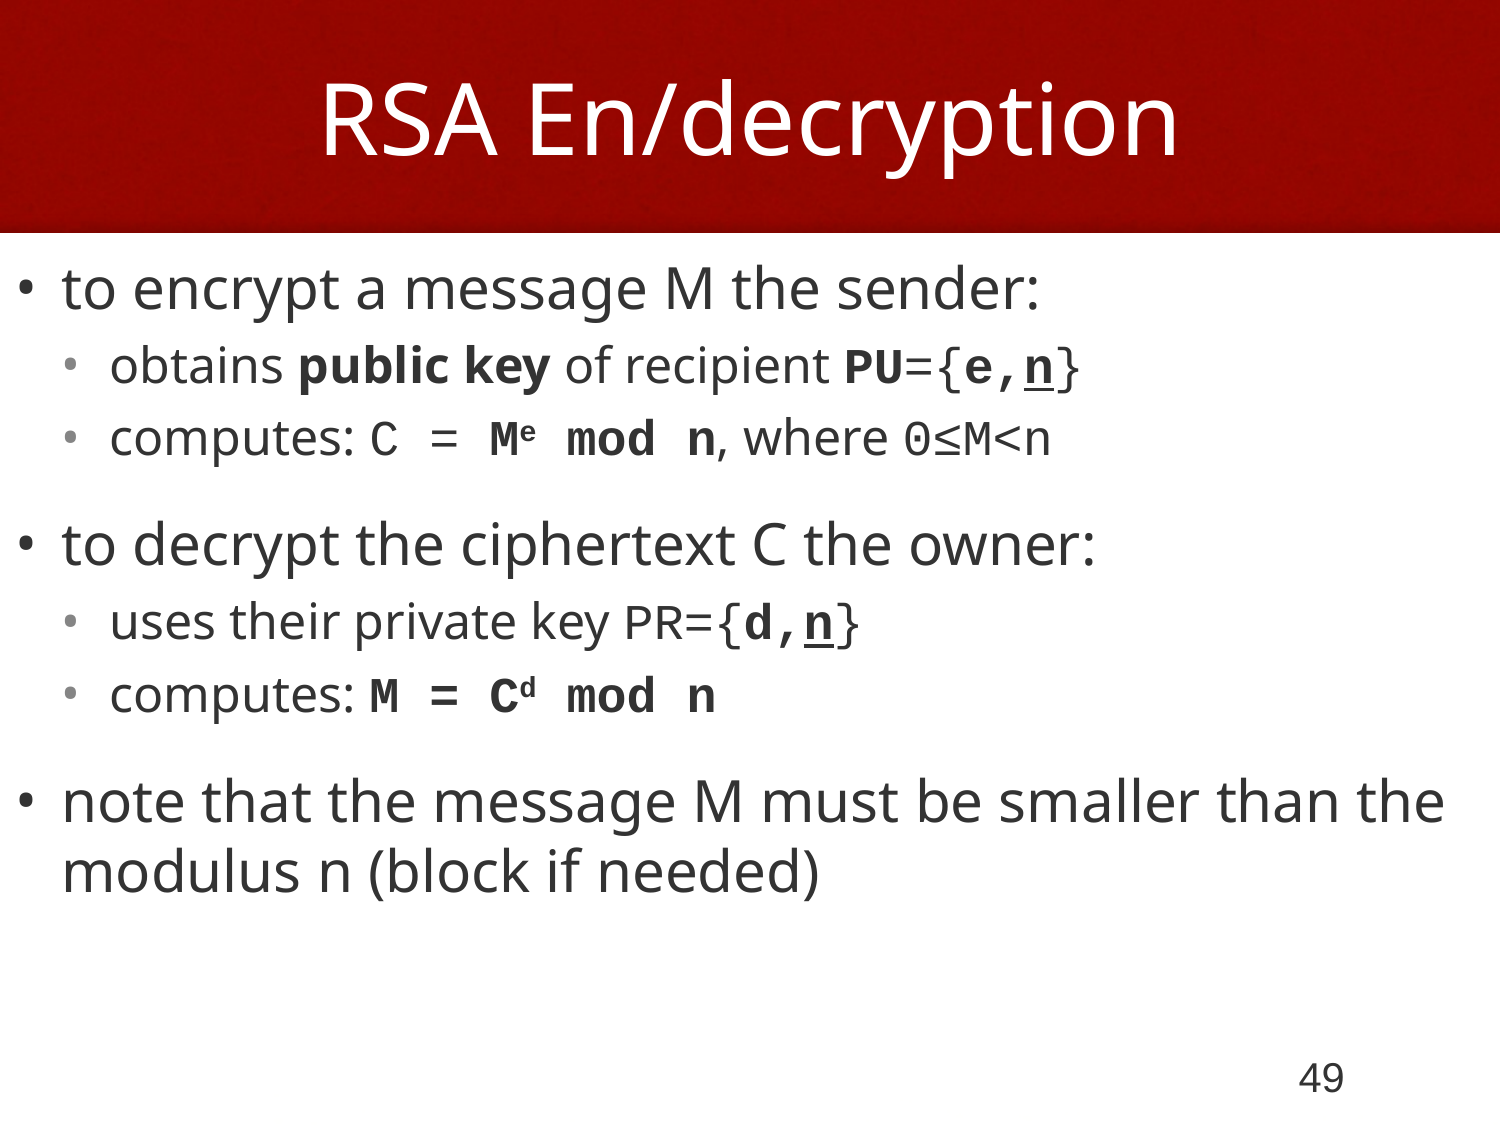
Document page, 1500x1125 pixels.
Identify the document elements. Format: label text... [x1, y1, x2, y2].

picture [0, 0, 1500, 233]
slide_number 49 [1271, 1046, 1372, 1107]
list to encrypt a message M the sender: obtains public key of recipient PU={e,n} computes: C = Me mod n, where 0≤M<n to decrypt the ciphertext C the owner: uses their private key PR={d,n} computes: M = Cd mod n note that the message M must be smaller than the modulus n (block if needed) [0, 243, 1483, 1024]
title RSA En/decryption [127, 10, 1372, 221]
